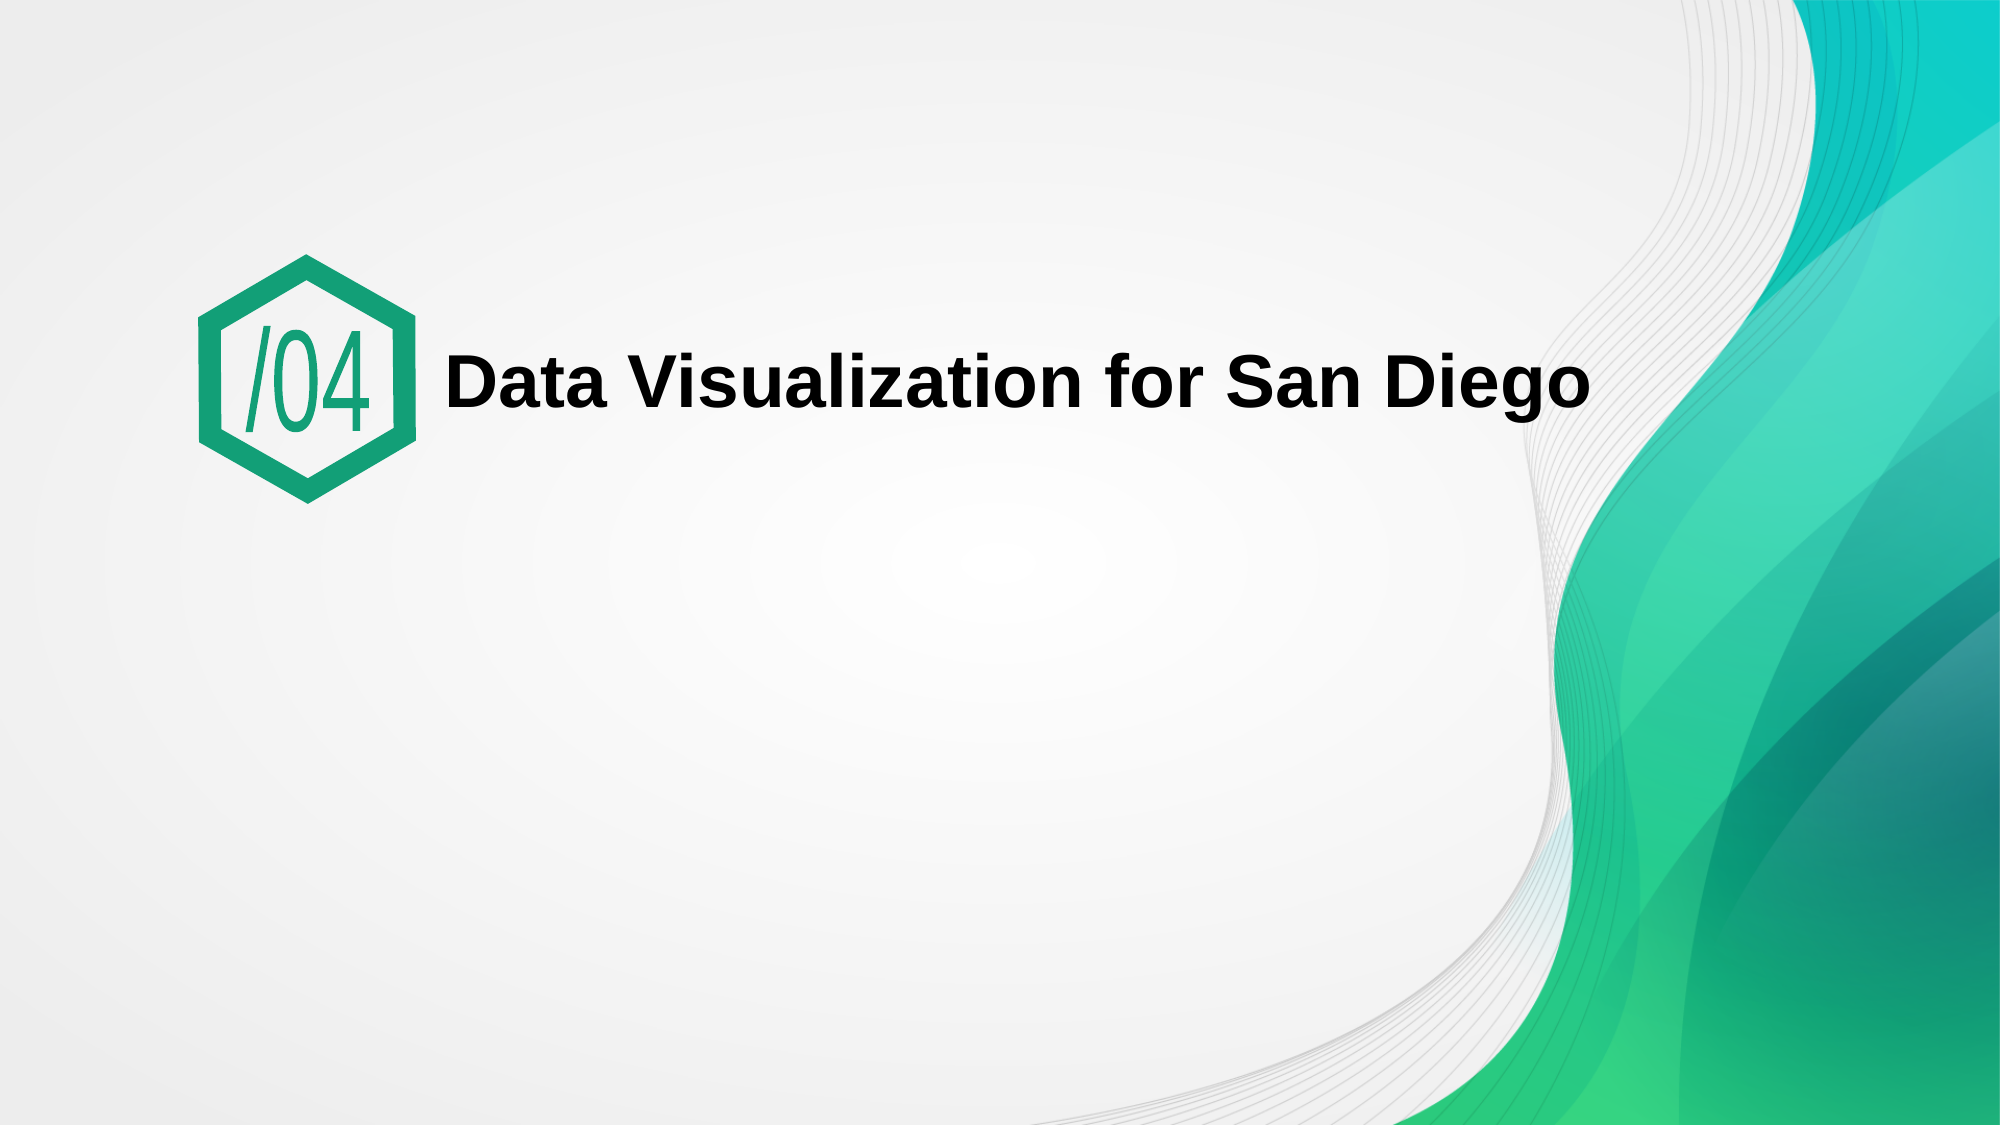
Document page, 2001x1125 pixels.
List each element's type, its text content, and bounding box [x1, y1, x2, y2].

text_box [198, 254, 416, 504]
picture [0, 0, 2000, 1125]
title Data Visualization for San Diego [429, 302, 2000, 465]
